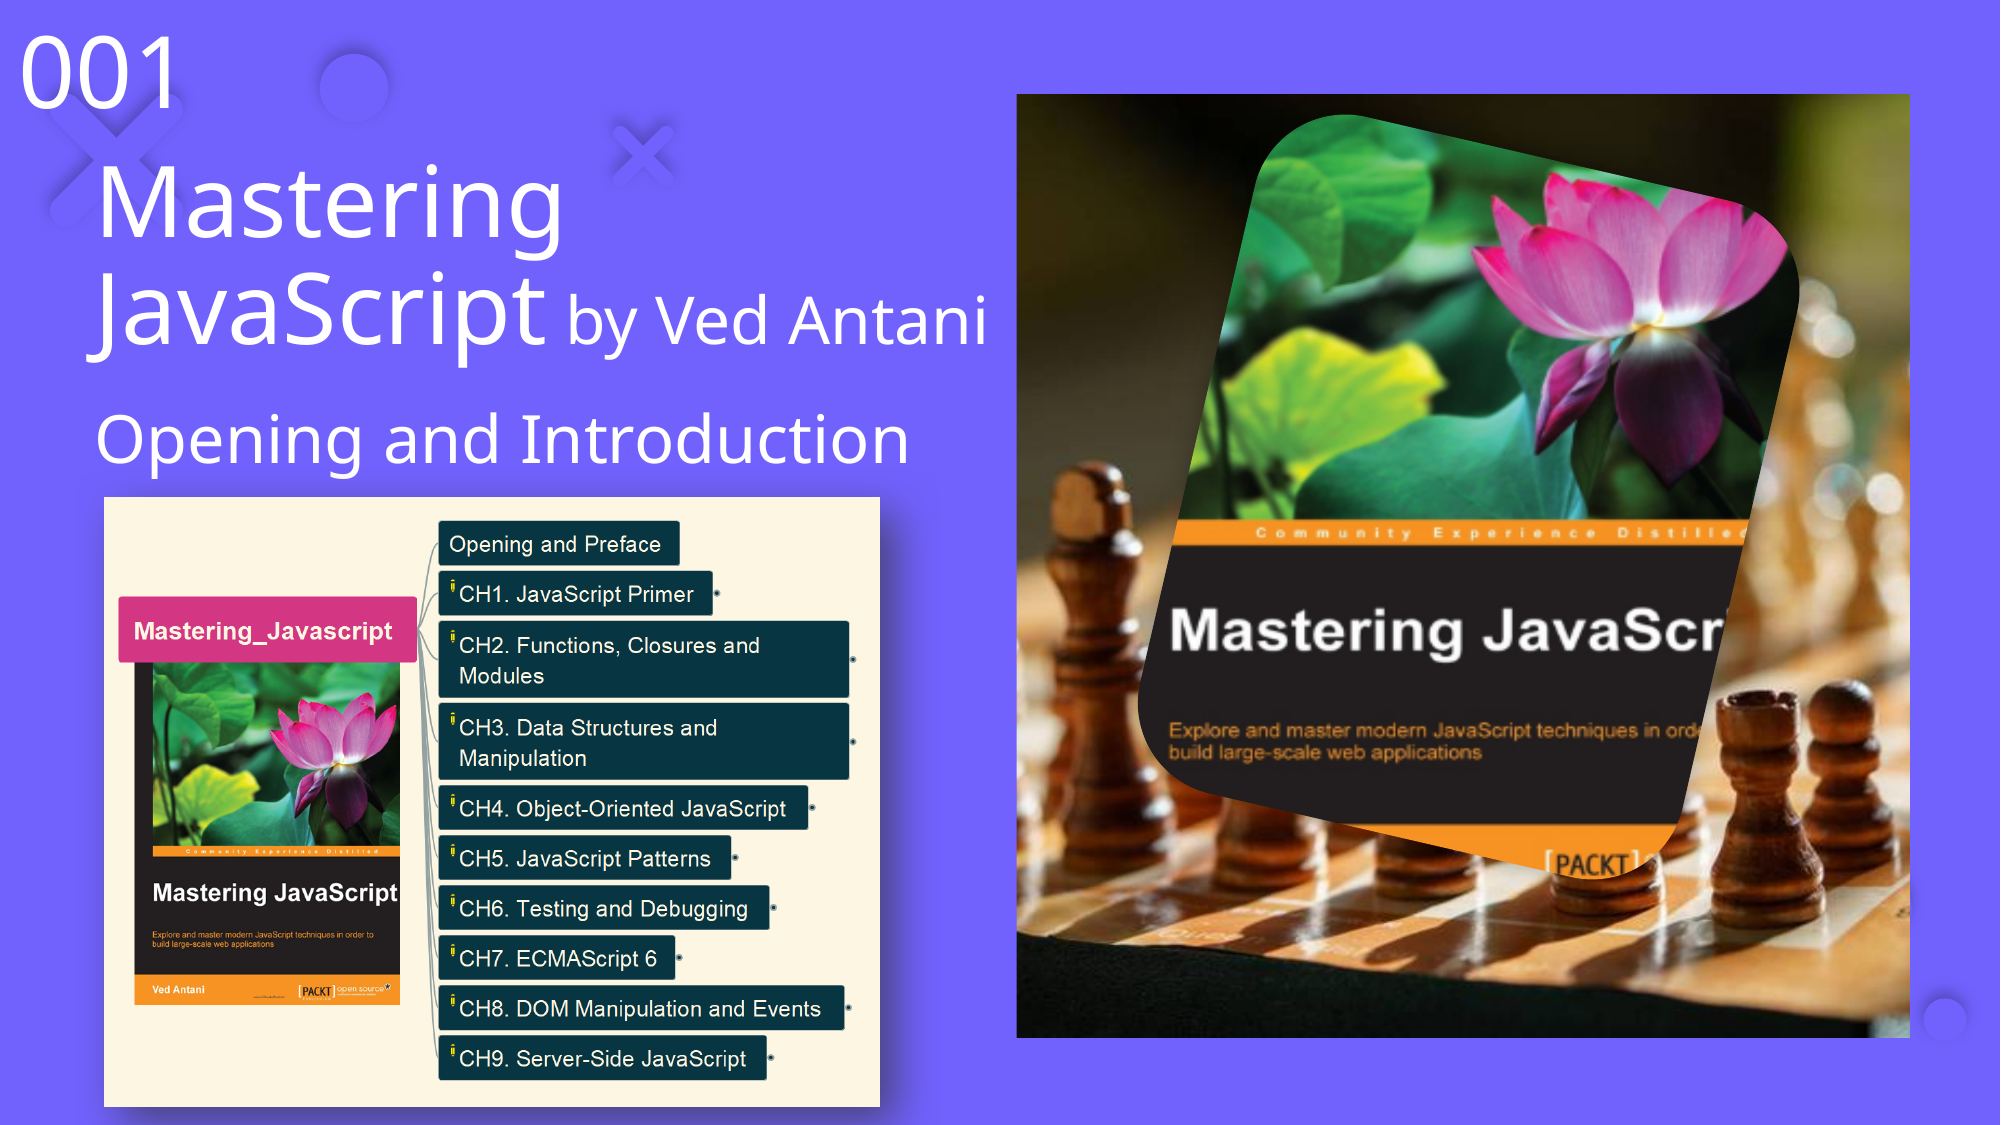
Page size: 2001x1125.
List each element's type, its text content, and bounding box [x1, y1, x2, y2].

picture [104, 496, 880, 1107]
text_box 001 [0, 0, 209, 136]
picture [1016, 94, 1910, 1038]
title Mastering JavaScript by Ved Antani [79, 94, 1016, 374]
subtitle Opening and Introduction [79, 398, 972, 537]
